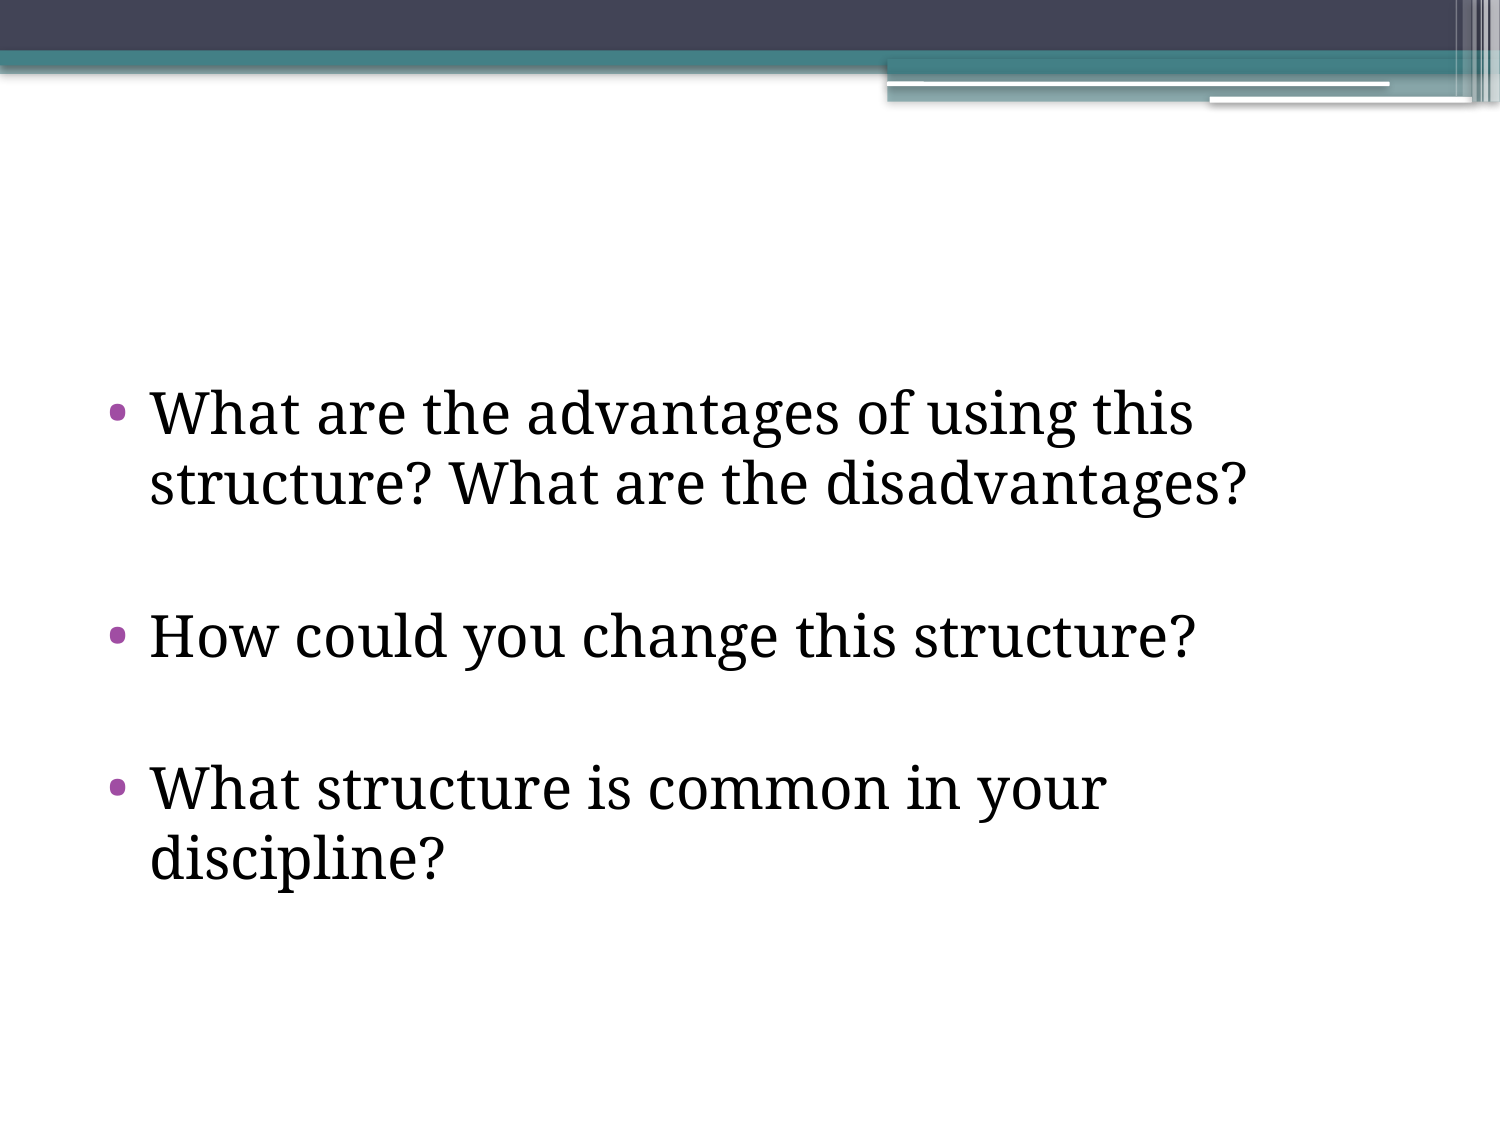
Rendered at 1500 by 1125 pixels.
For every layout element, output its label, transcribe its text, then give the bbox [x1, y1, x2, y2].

list What are the advantages of using this structure? What are the disadvantages? How could you change this structure? What structure is common in your discipline? [75, 368, 1425, 1079]
